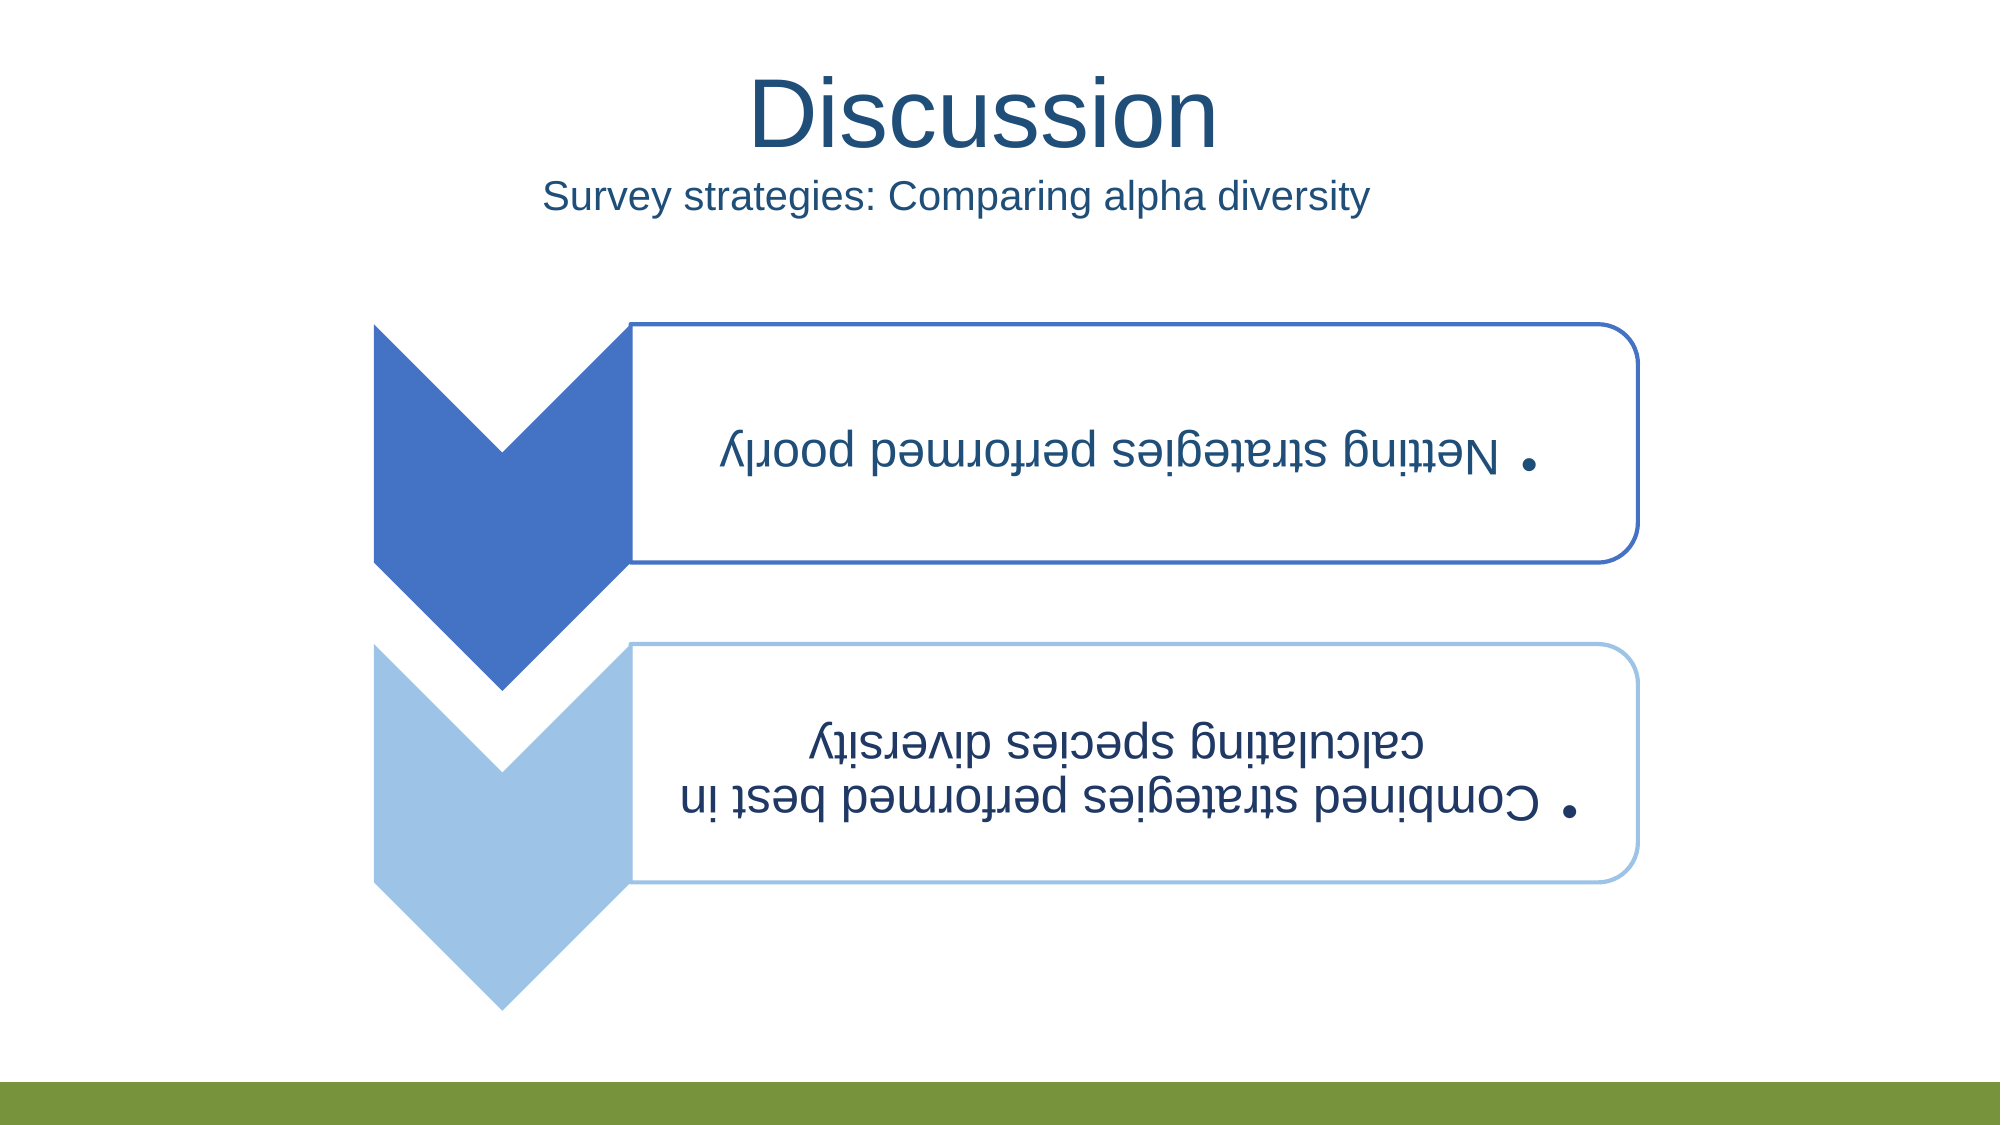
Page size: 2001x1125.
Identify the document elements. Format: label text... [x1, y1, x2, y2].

text_box Survey strategies: Comparing alpha diversity [527, 160, 1556, 286]
text_box [0, 1082, 2000, 1125]
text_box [373, 323, 1638, 1012]
text_box Discussion [425, 42, 1544, 175]
